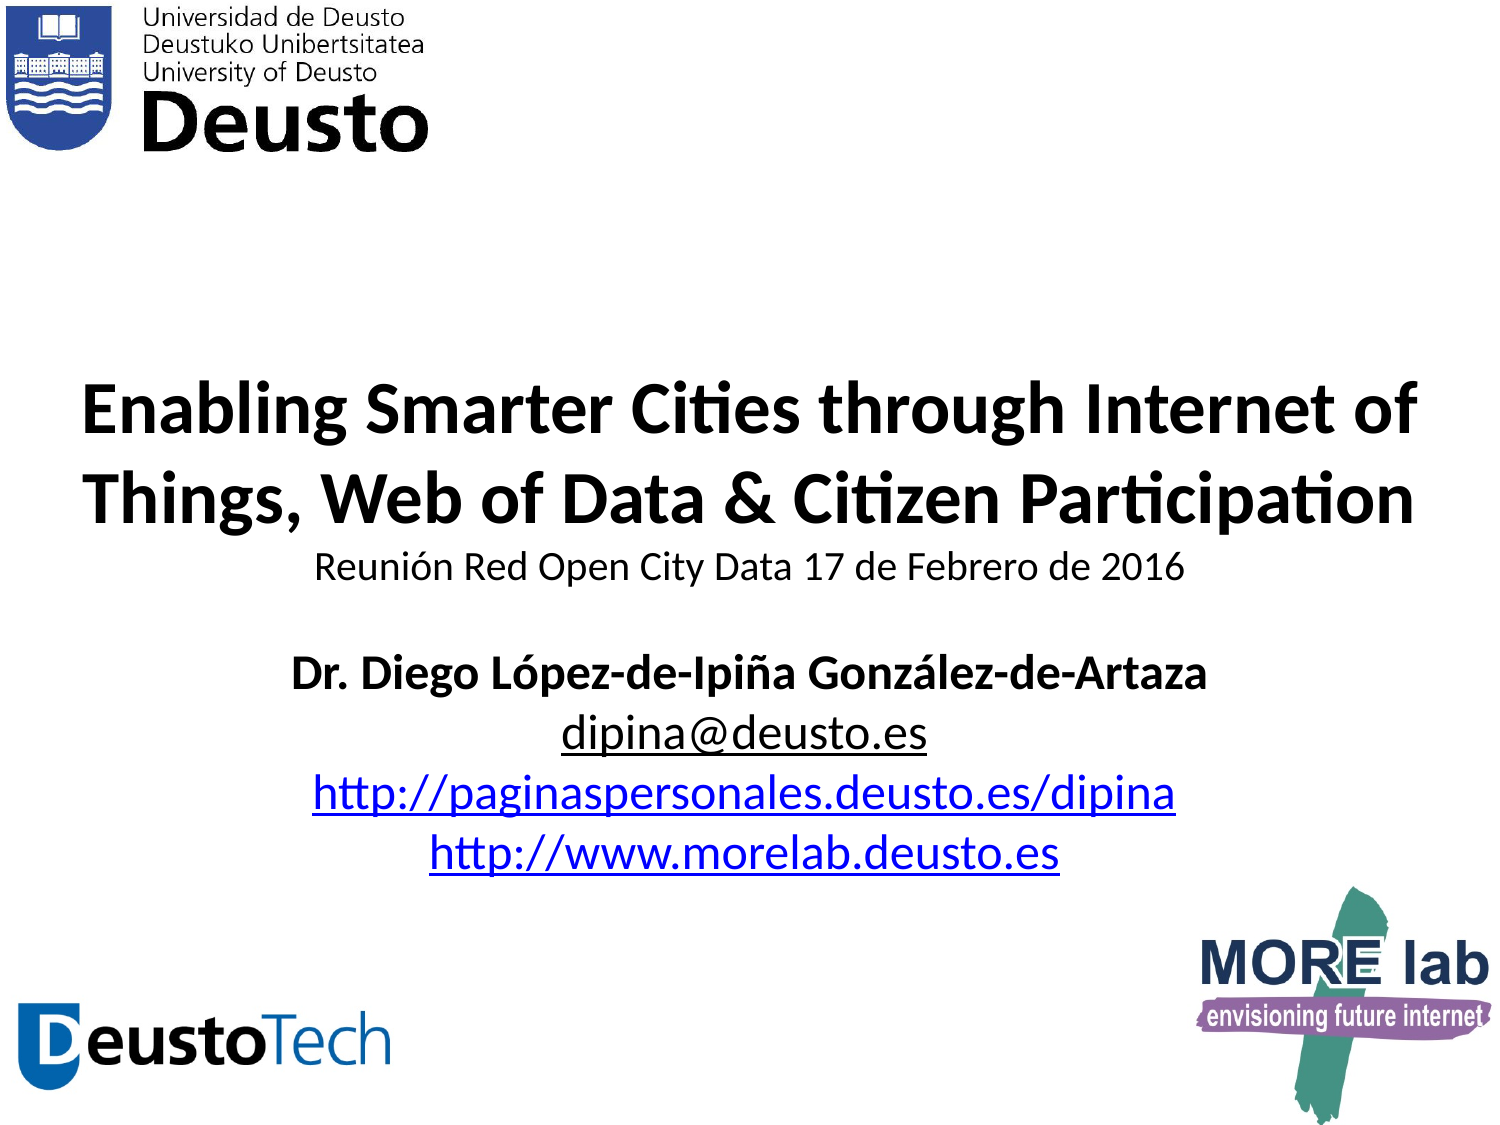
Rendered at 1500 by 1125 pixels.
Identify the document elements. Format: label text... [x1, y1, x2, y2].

picture [1186, 881, 1500, 1125]
picture [0, 0, 428, 153]
text_box [0, 889, 1181, 1125]
picture [0, 984, 410, 1122]
title Enabling Smarter Cities through Internet of Things, Web of Data & Citizen Participation Reunión Red Open City Data 17 de Febrero de 2016 Dr. Diego López-de-Ipiña González-de-Artaza dipina@deusto.es http://paginaspersonales.deusto.es/dipina http://www.morelab.deusto.es [0, 498, 1500, 740]
